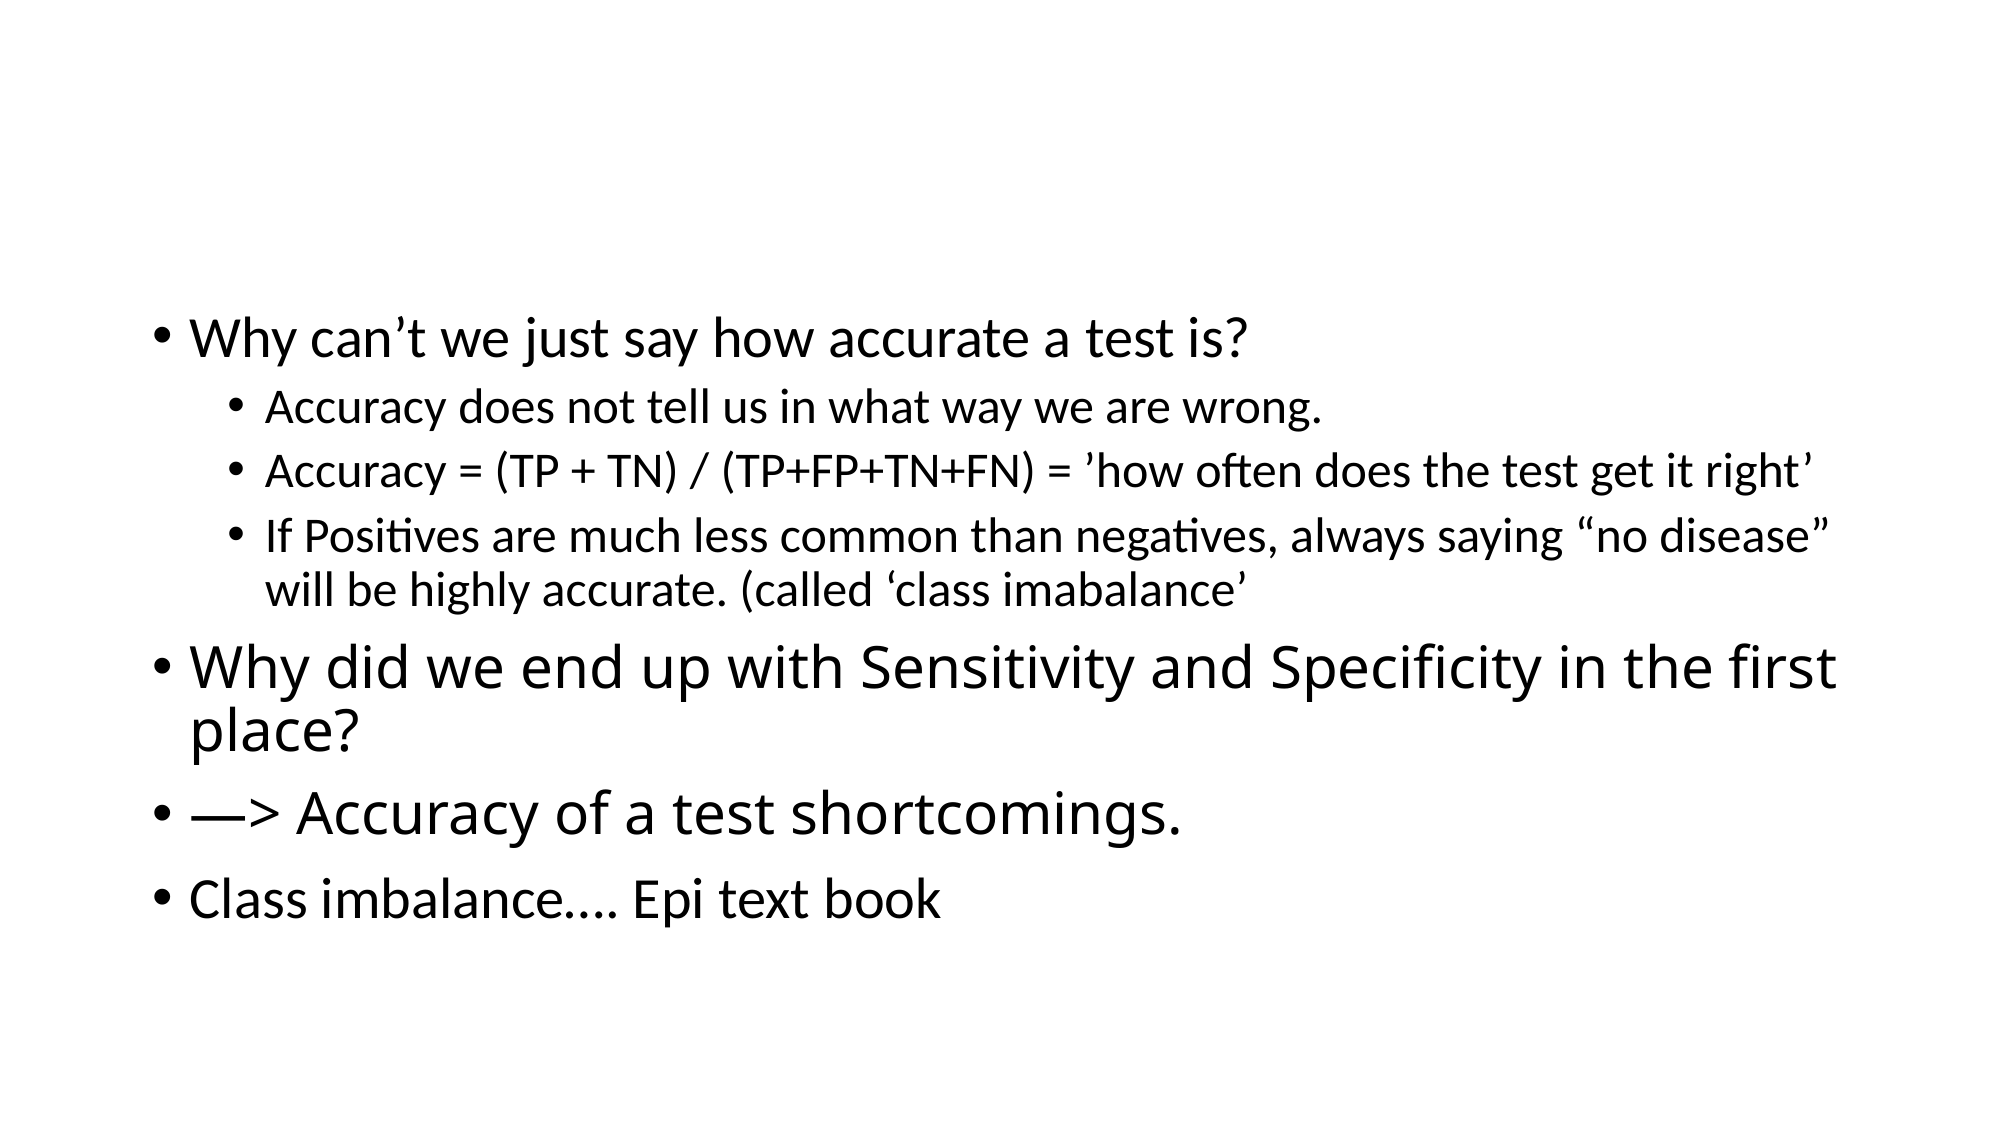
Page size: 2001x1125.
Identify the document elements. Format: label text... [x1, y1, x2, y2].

list Why can’t we just say how accurate a test is? Accuracy does not tell us in what way we are wrong. Accuracy = (TP + TN) / (TP+FP+TN+FN) = ’how often does the test get it right’ If Positives are much less common than negatives, always saying “no disease” will be highly accurate. (called ‘class imabalance’ Why did we end up with Sensitivity and Specificity in the first place? —> Accuracy of a test shortcomings. Class imbalance…. Epi text book [137, 299, 1863, 1014]
